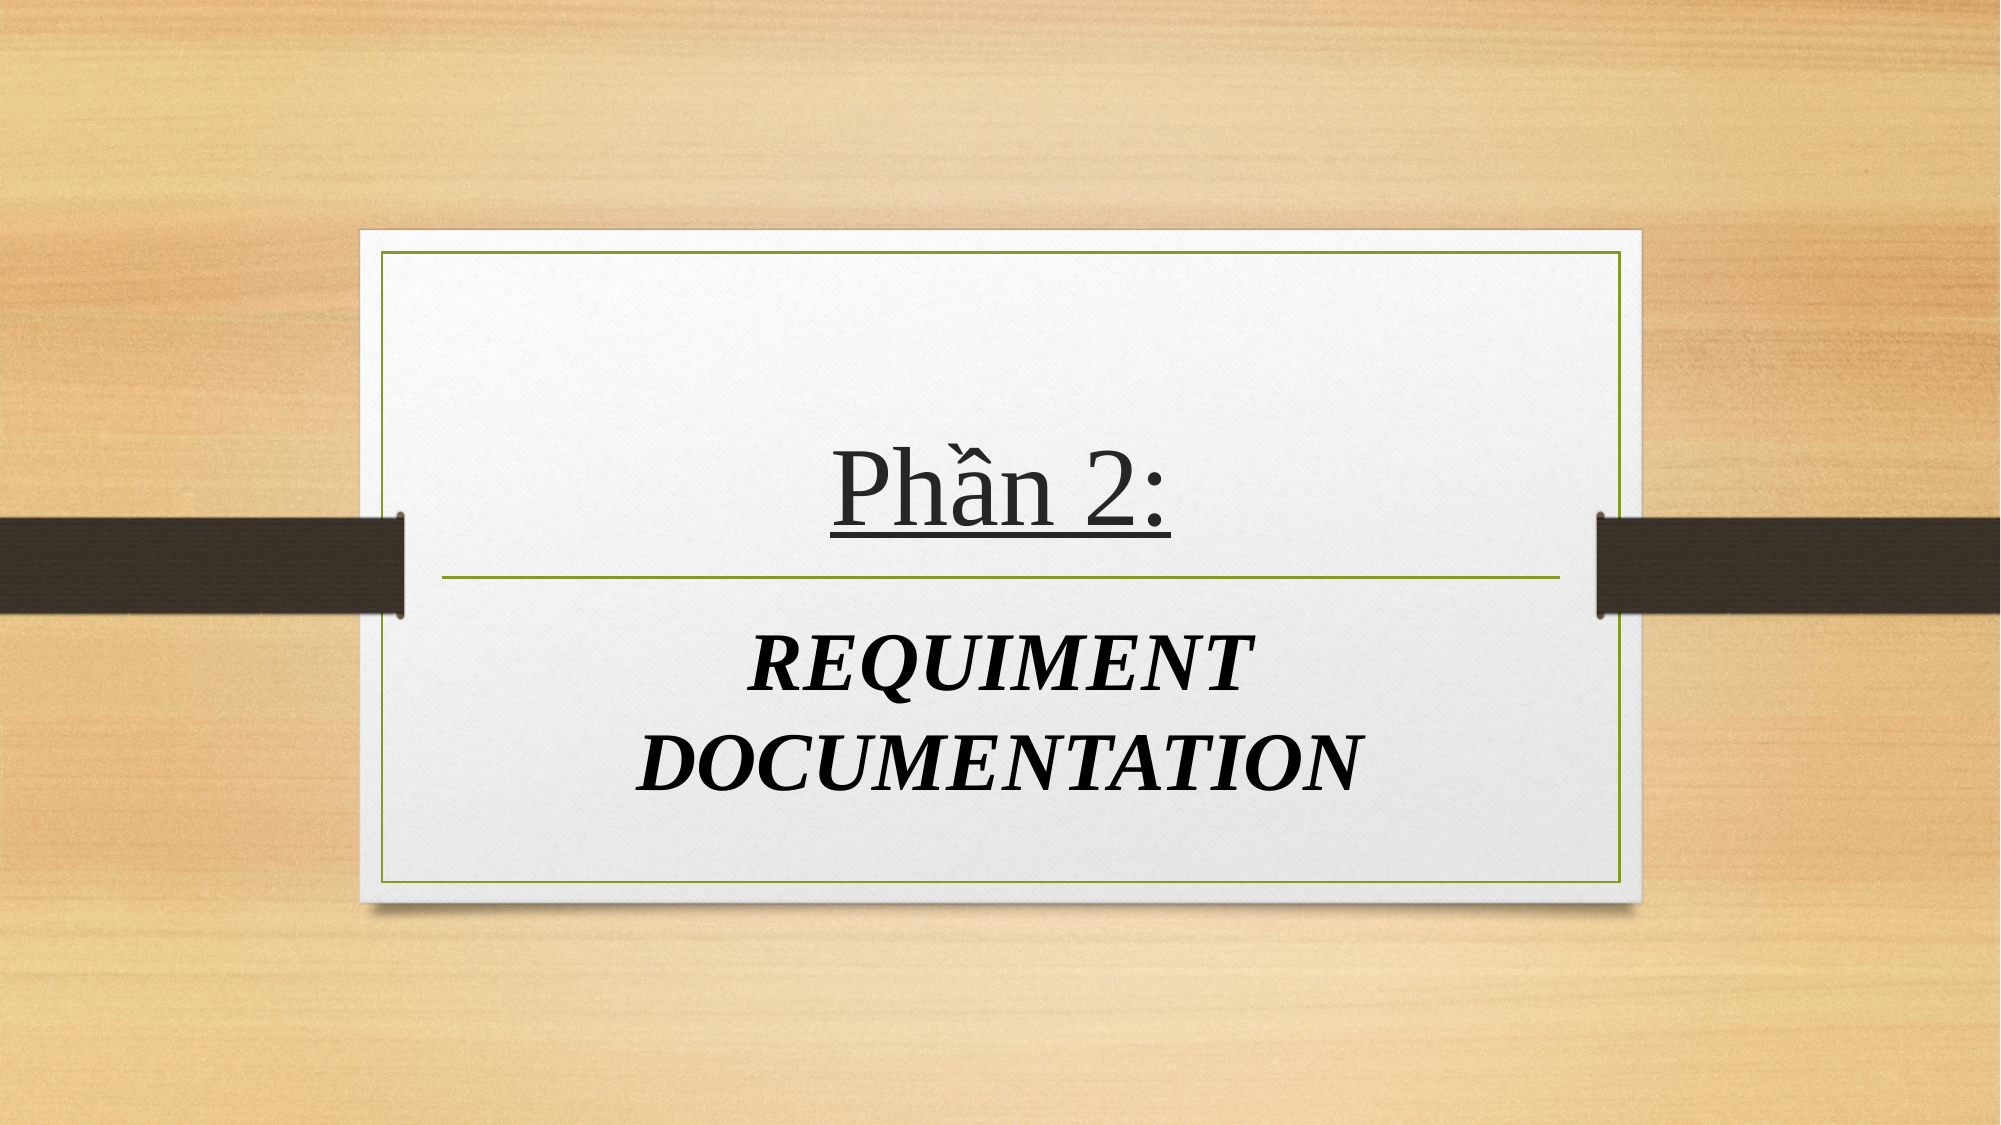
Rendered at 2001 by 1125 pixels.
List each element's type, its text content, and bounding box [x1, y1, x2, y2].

title Phần 2: [441, 306, 1560, 556]
subtitle REQUIMENT DOCUMENTATION [441, 600, 1560, 817]
picture [0, 0, 2001, 1125]
